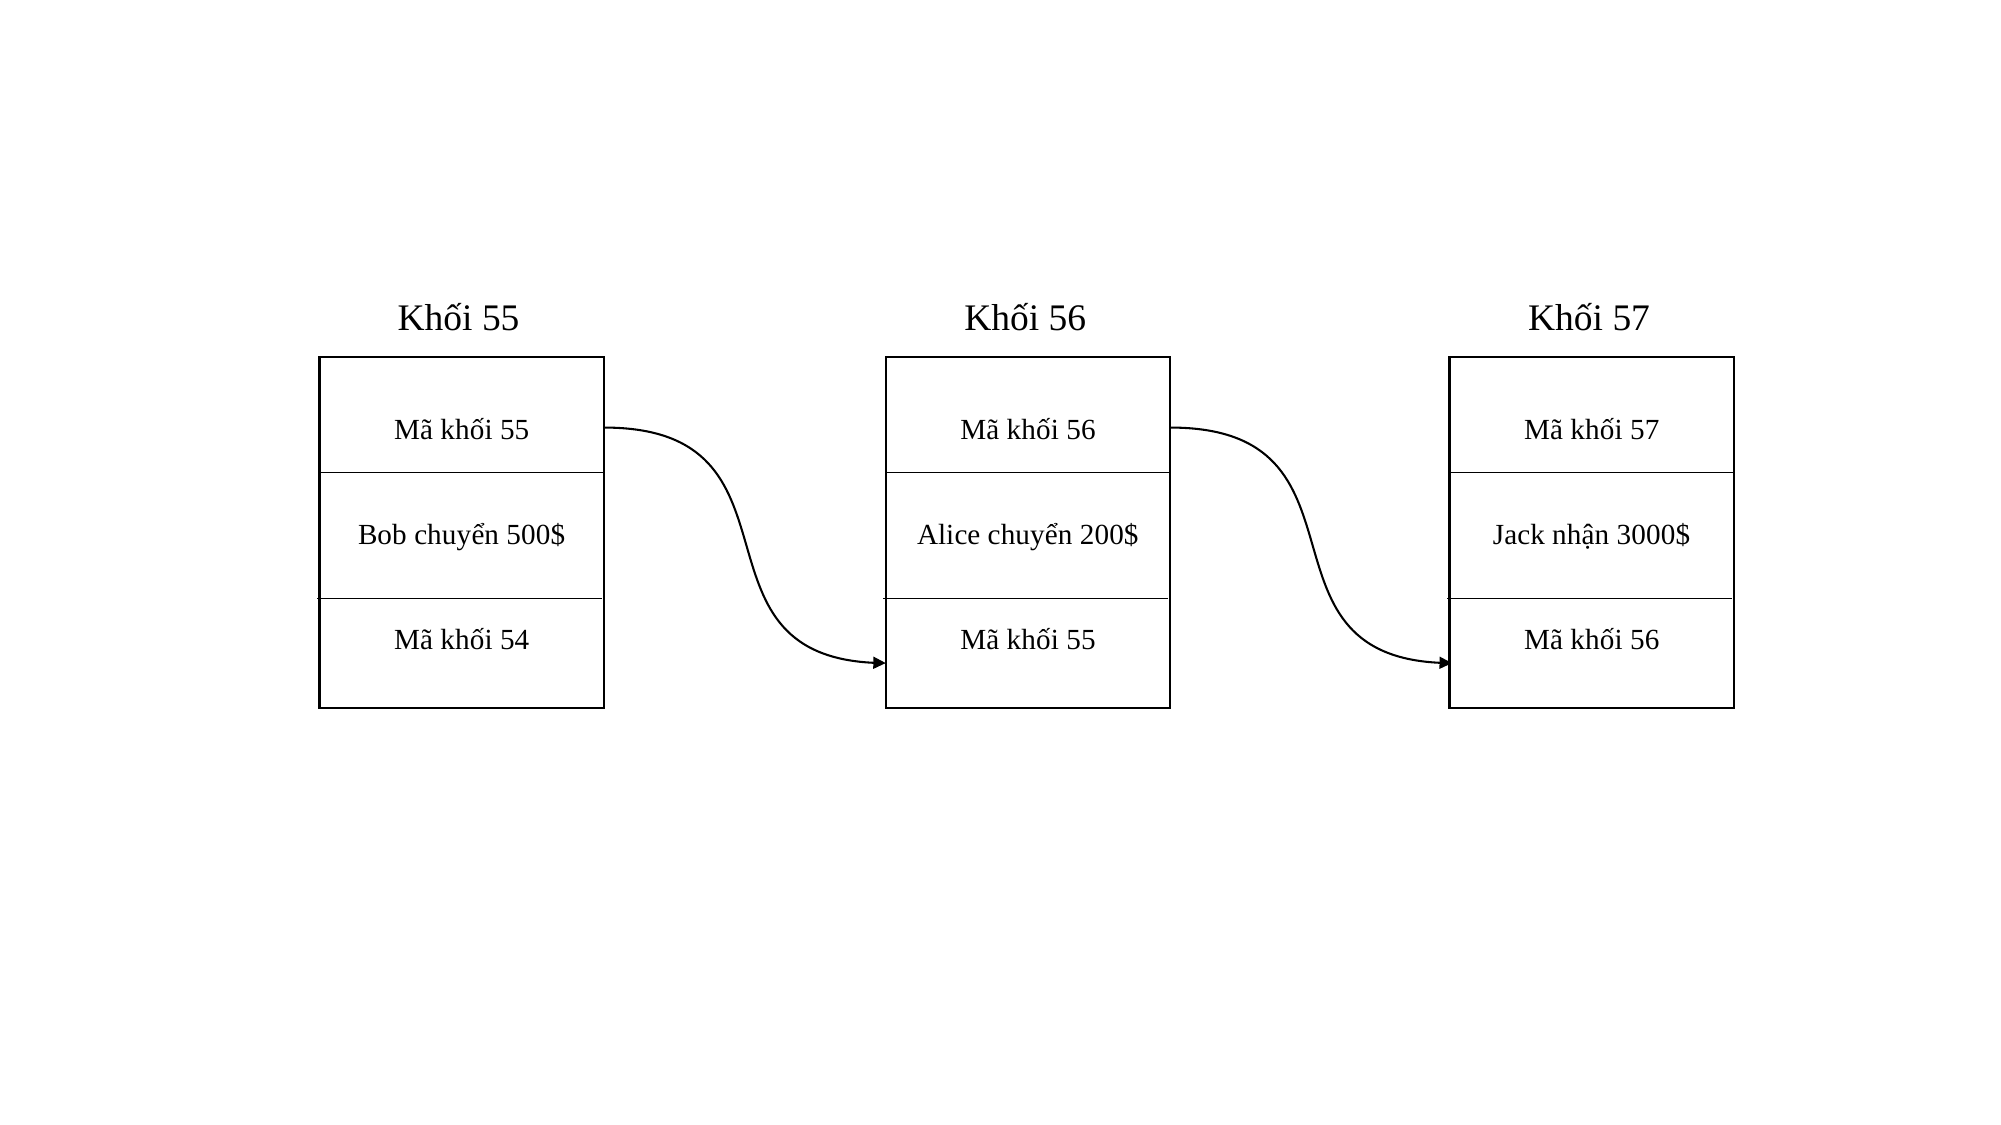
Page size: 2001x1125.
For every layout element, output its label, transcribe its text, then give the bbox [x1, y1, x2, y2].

text_box Khối 57 [1513, 285, 1666, 346]
text_box Mã khối 57 Jack nhận 3000$ Mã khối 56 [1448, 473, 1735, 709]
text_box Khối 56 [949, 285, 1102, 346]
text_box Khối 55 [382, 285, 536, 346]
text_box Mã khối 55 Bob chuyển 500$ Mã khối 54 [318, 356, 605, 709]
text_box Mã khối 56 Alice chuyển 200$ Mã khối 55 [885, 356, 1171, 472]
text_box Mã khối 57 Jack nhận 3000$ Mã khối 56 [1448, 356, 1735, 472]
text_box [604, 427, 886, 663]
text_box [1170, 427, 1452, 663]
text_box Mã khối 56 Alice chuyển 200$ Mã khối 55 [885, 473, 1171, 709]
